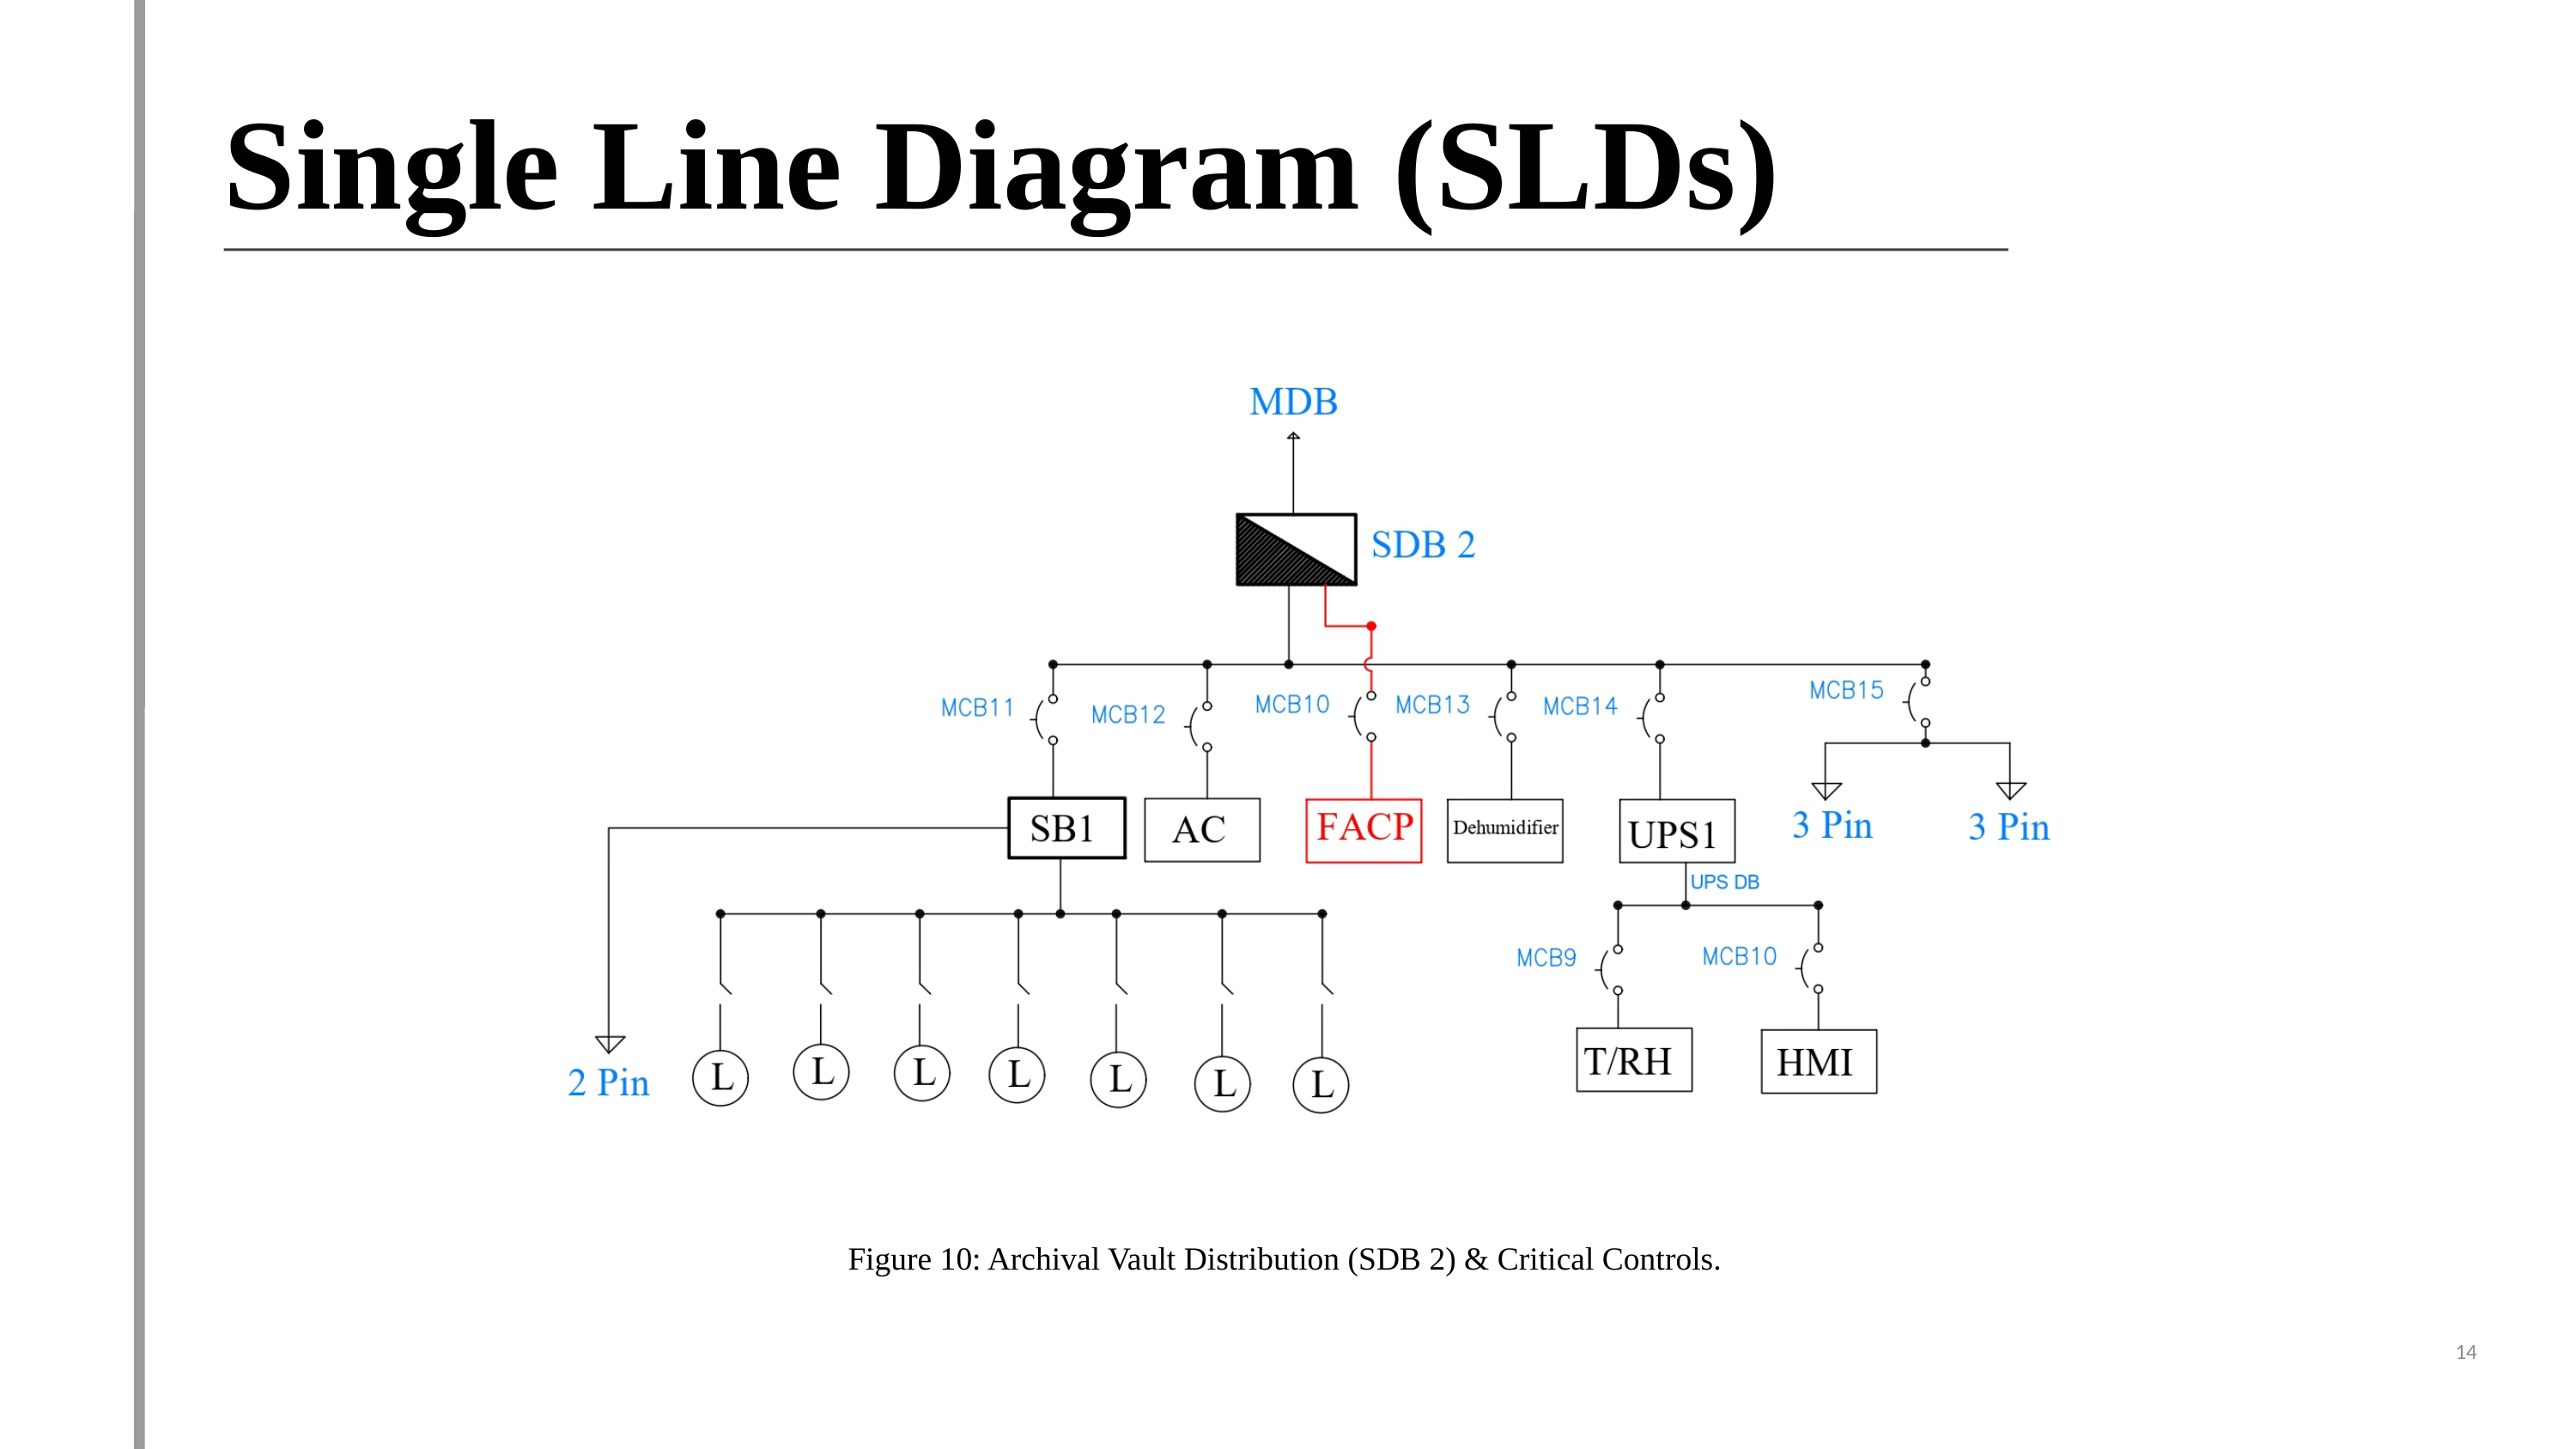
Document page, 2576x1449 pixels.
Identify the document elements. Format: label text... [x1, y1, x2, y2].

picture [456, 307, 2120, 1199]
text_box Figure 10: Archival Vault Distribution (SDB 2) & Critical Controls. [835, 1231, 2123, 1283]
text_box Single Line Diagram (SLDs) [223, 88, 2287, 235]
slide_number 14 [2190, 1325, 2490, 1377]
